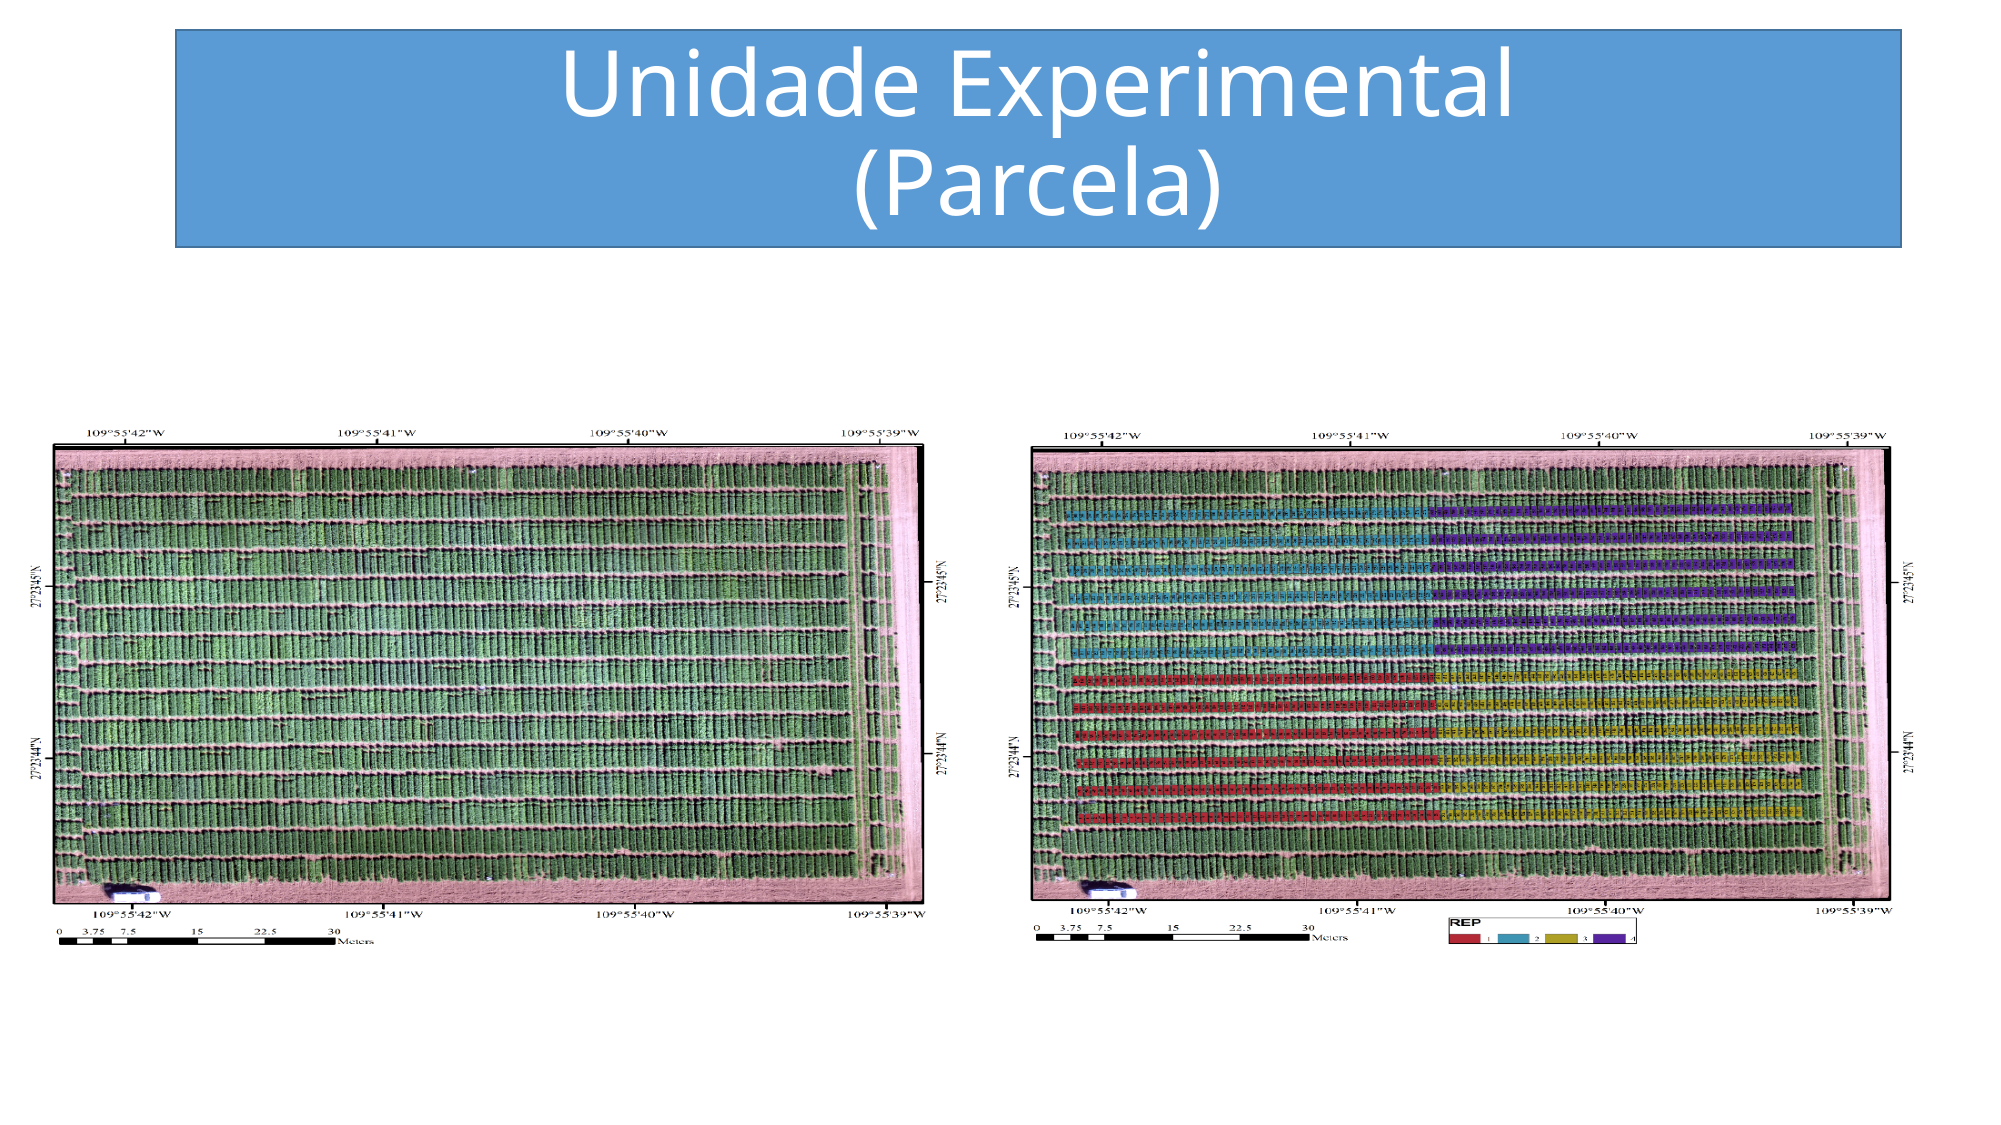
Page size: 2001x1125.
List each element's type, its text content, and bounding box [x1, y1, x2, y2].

text_box Unidade Experimental (Parcela) [175, 29, 1902, 248]
picture [17, 258, 1964, 1102]
